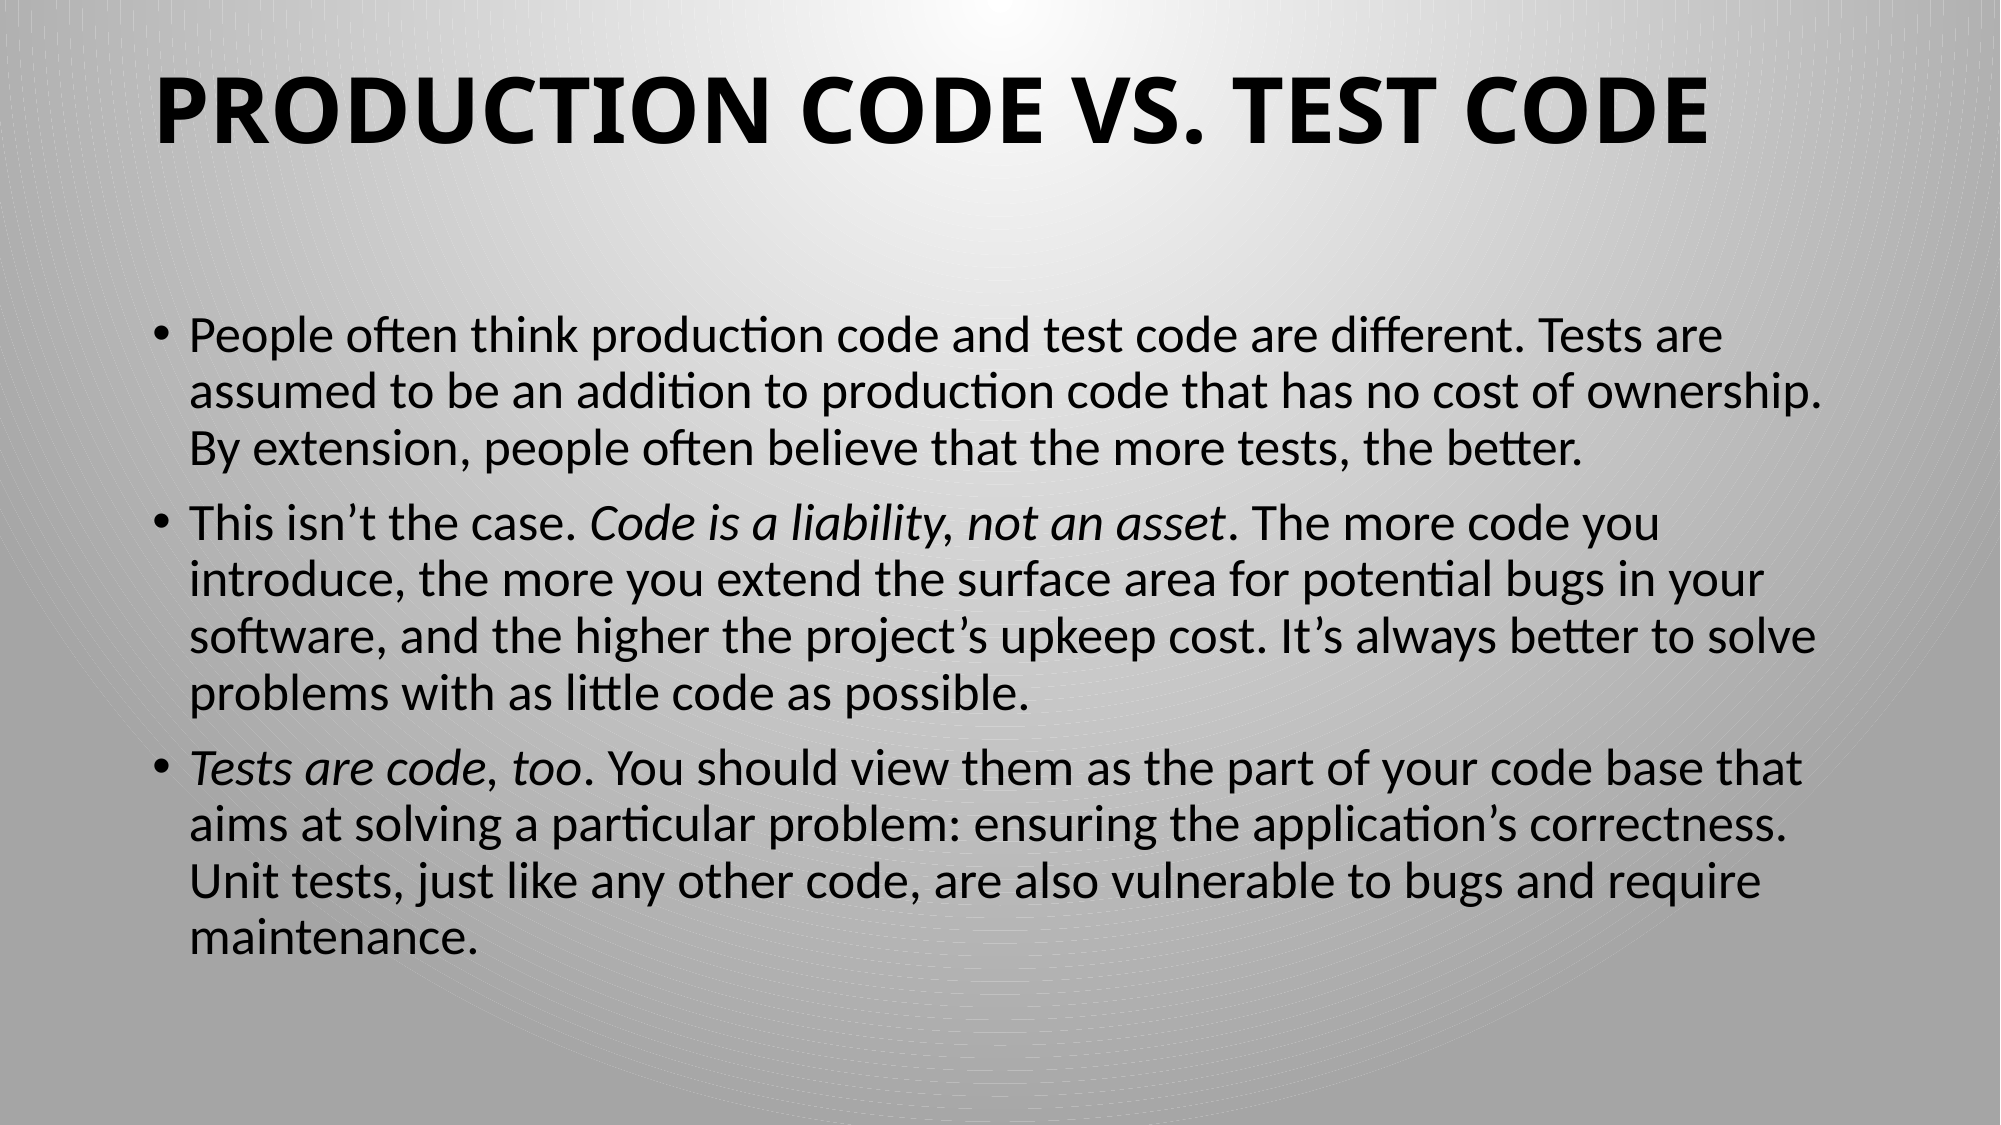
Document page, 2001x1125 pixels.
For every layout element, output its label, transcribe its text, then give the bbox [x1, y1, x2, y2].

title PRODUCTION CODE VS. TEST CODE [137, 59, 1863, 278]
list People often think production code and test code are different. Tests are assumed to be an addition to production code that has no cost of ownership. By extension, people often believe that the more tests, the better. This isn’t the case. Code is a liability, not an asset. The more code you introduce, the more you extend the surface area for potential bugs in your software, and the higher the project’s upkeep cost. It’s always better to solve problems with as little code as possible. Tests are code, too. You should view them as the part of your code base that aims at solving a particular problem: ensuring the application’s correctness. Unit tests, just like any other code, are also vulnerable to bugs and require maintenance. [137, 299, 1863, 1014]
